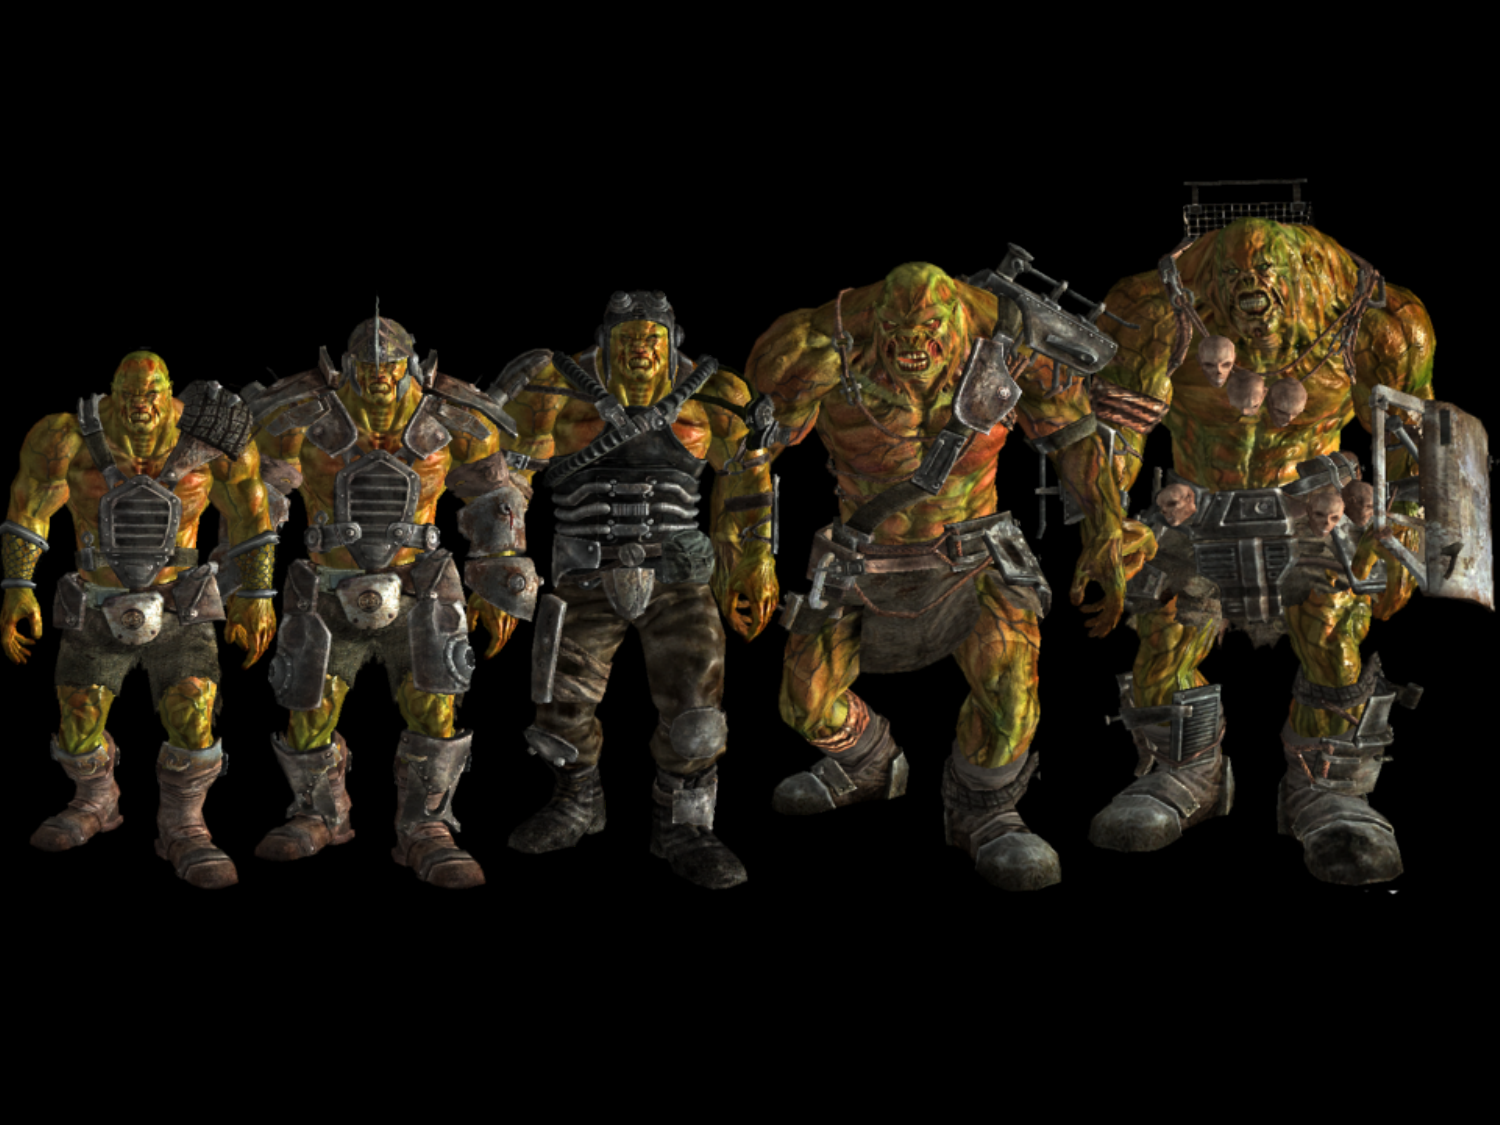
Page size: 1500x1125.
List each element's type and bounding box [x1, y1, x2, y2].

picture [0, 165, 1500, 898]
